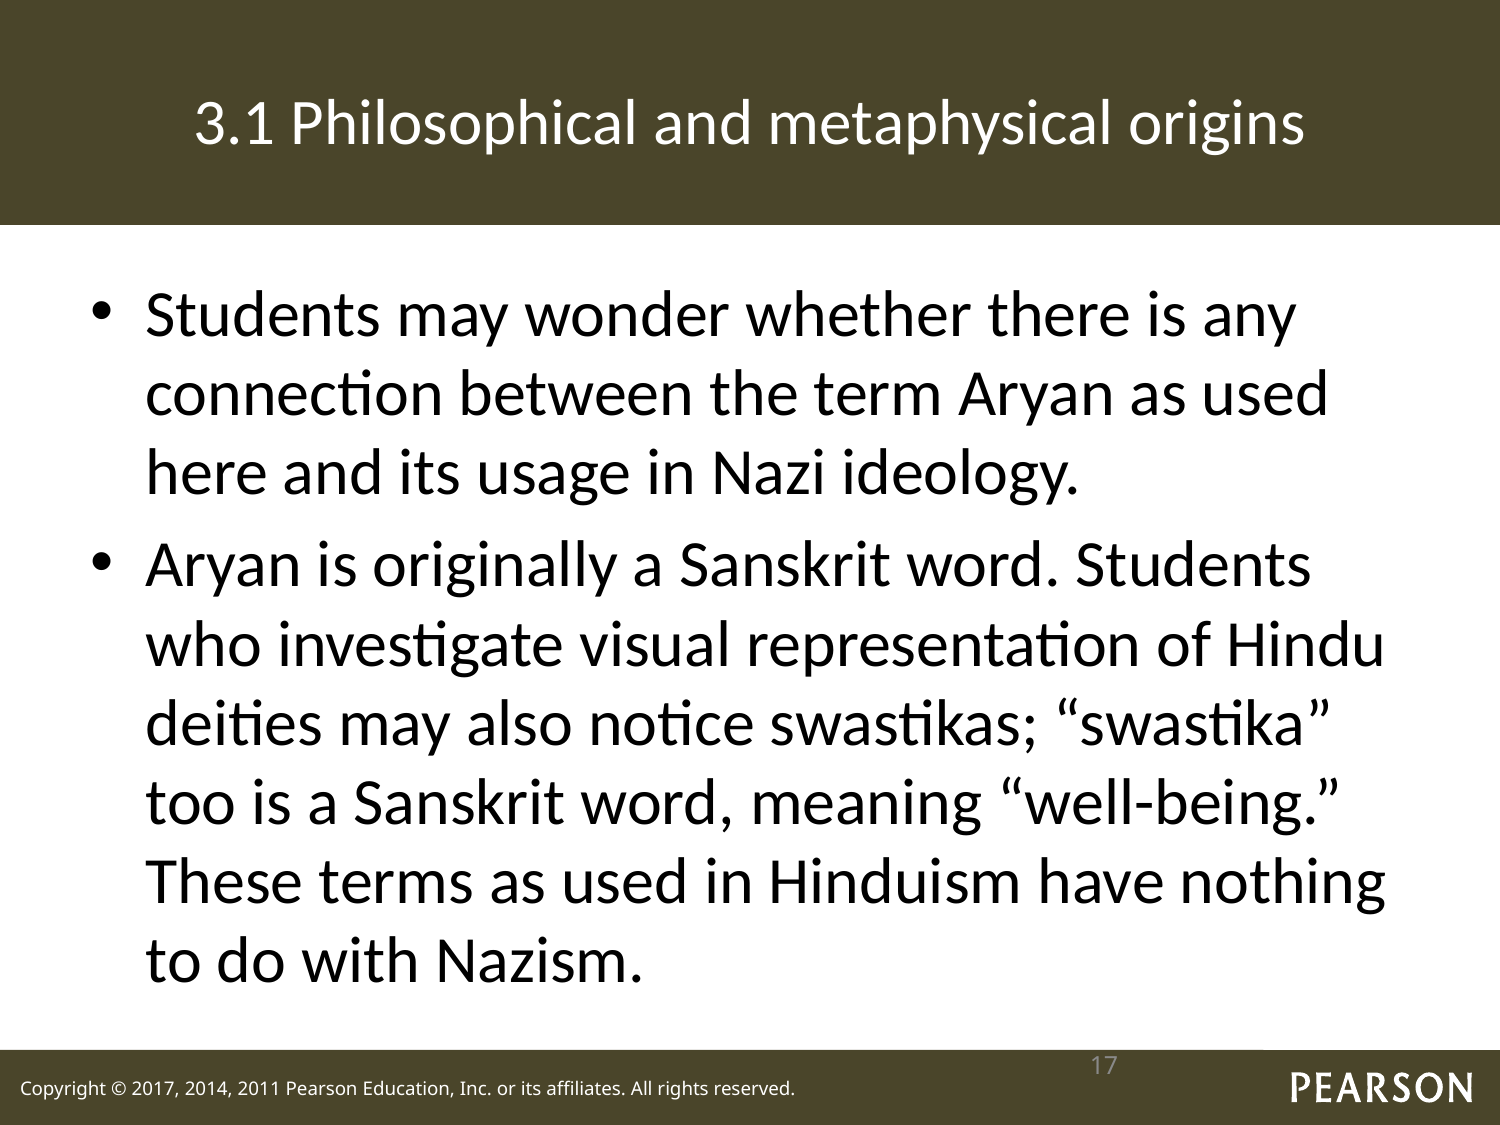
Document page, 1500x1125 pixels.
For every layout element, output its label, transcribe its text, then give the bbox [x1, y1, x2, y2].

list Students may wonder whether there is any connection between the term Aryan as used here and its usage in Nazi ideology. Aryan is originally a Sanskrit word. Students who investigate visual representation of Hindu deities may also notice swastikas; “swastika” too is a Sanskrit word, meaning “well-being.” These terms as used in Hinduism have nothing to do with Nazism. [75, 262, 1425, 1005]
slide_number 17 [1074, 1042, 1425, 1103]
title 3.1 Philosophical and metaphysical origins [75, 50, 1425, 188]
